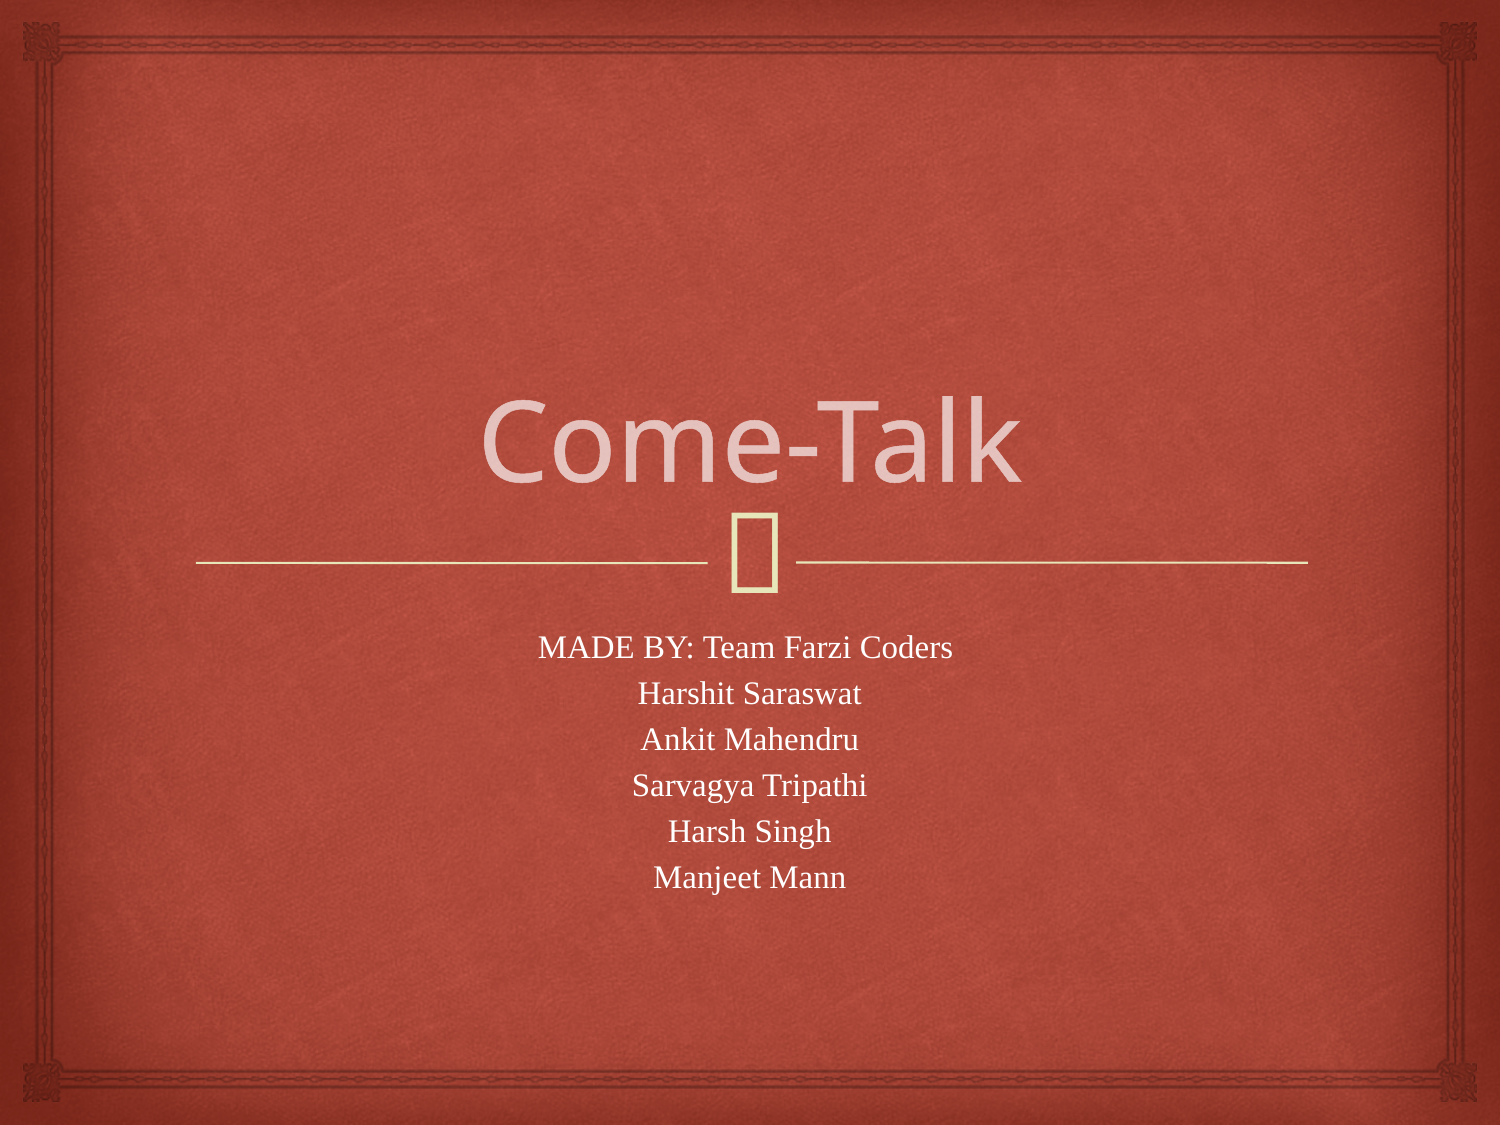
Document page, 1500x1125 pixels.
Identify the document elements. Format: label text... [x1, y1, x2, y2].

picture [0, 0, 1500, 1125]
title Come-Talk [194, 227, 1306, 512]
subtitle MADE BY: Team Farzi Coders Harshit Saraswat Ankit Mahendru Sarvagya Tripathi Harsh Singh Manjeet Mann [225, 618, 1275, 906]
